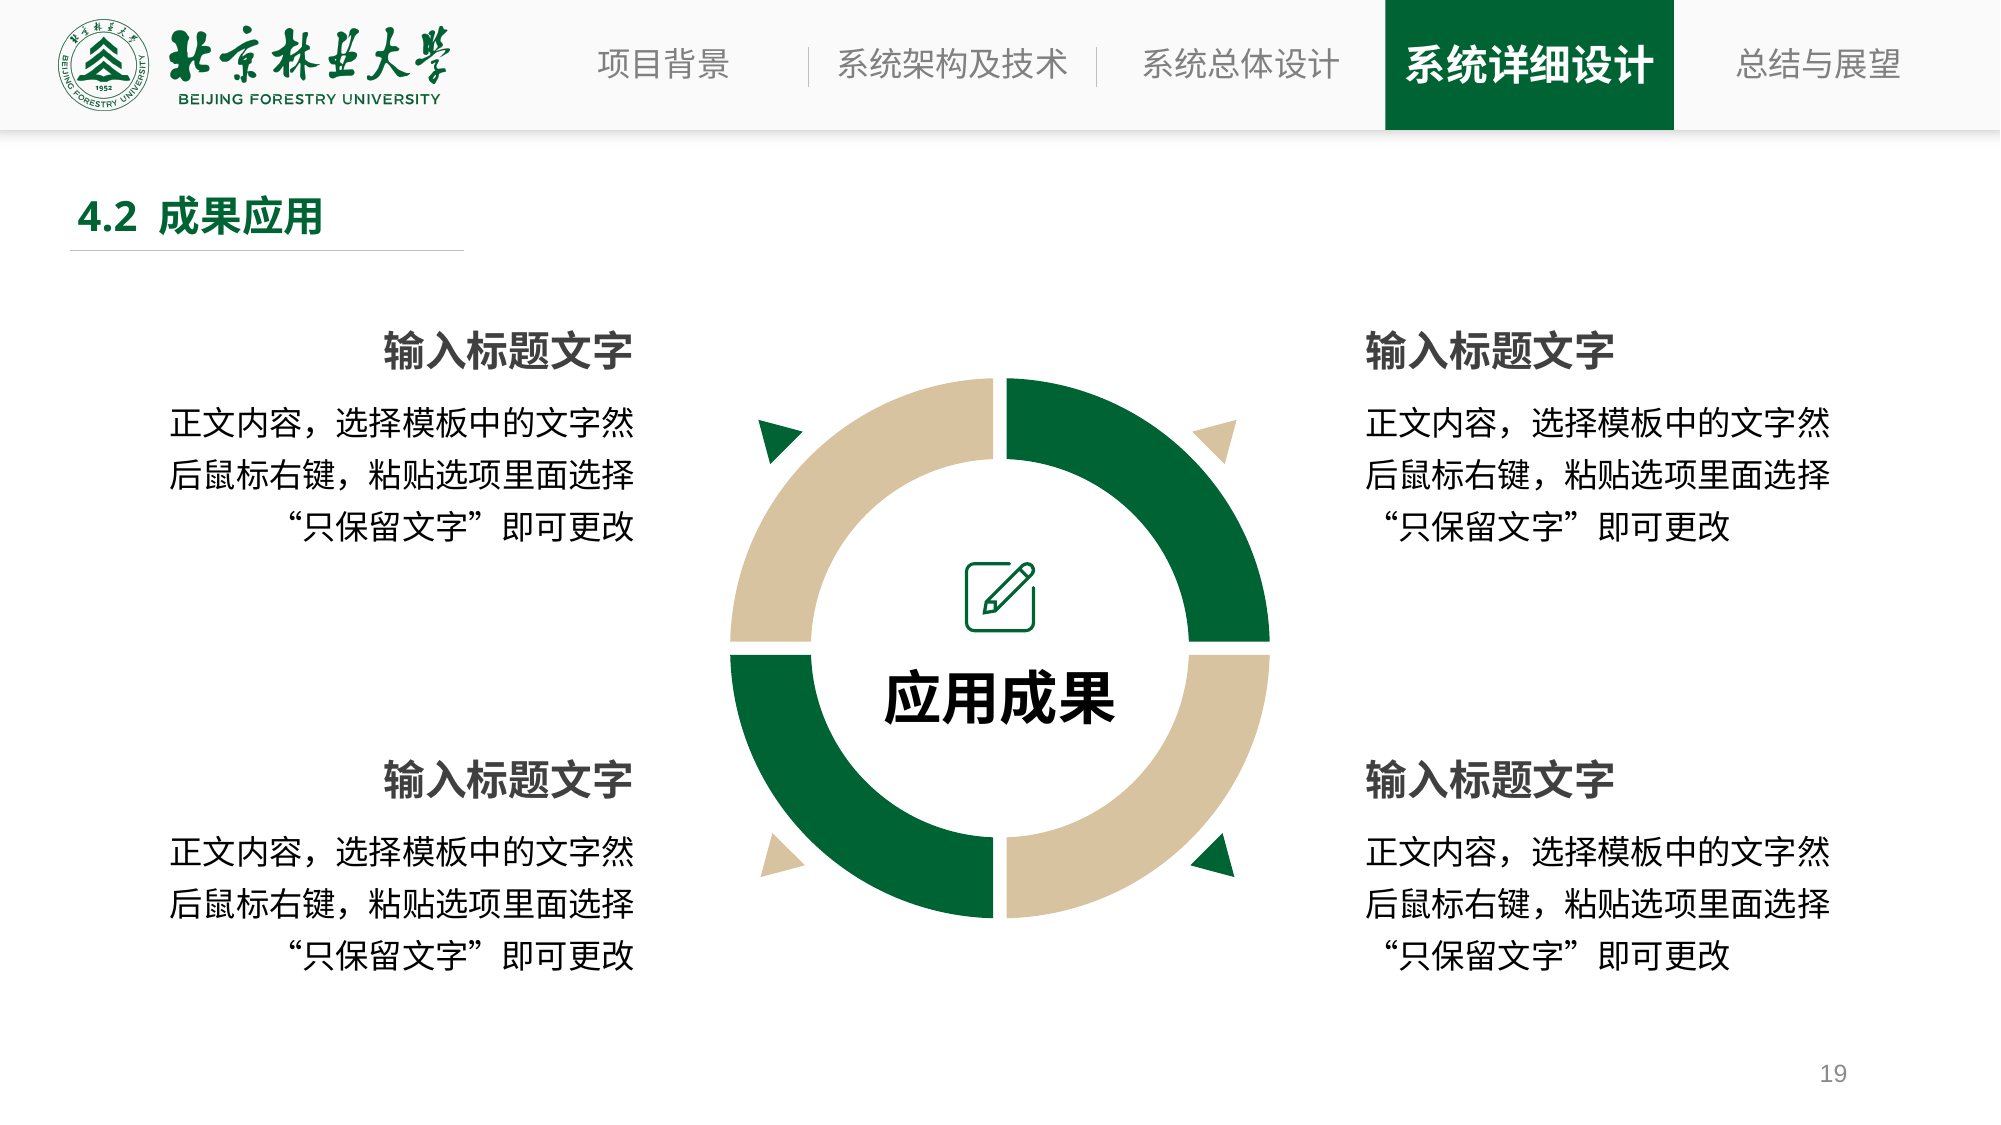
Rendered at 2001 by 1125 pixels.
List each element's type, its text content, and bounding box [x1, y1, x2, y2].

slide_number 19 [1412, 1042, 1863, 1103]
text_box 4.2 成果应用 [77, 181, 702, 248]
picture [0, 0, 2000, 155]
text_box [162, 324, 1838, 972]
